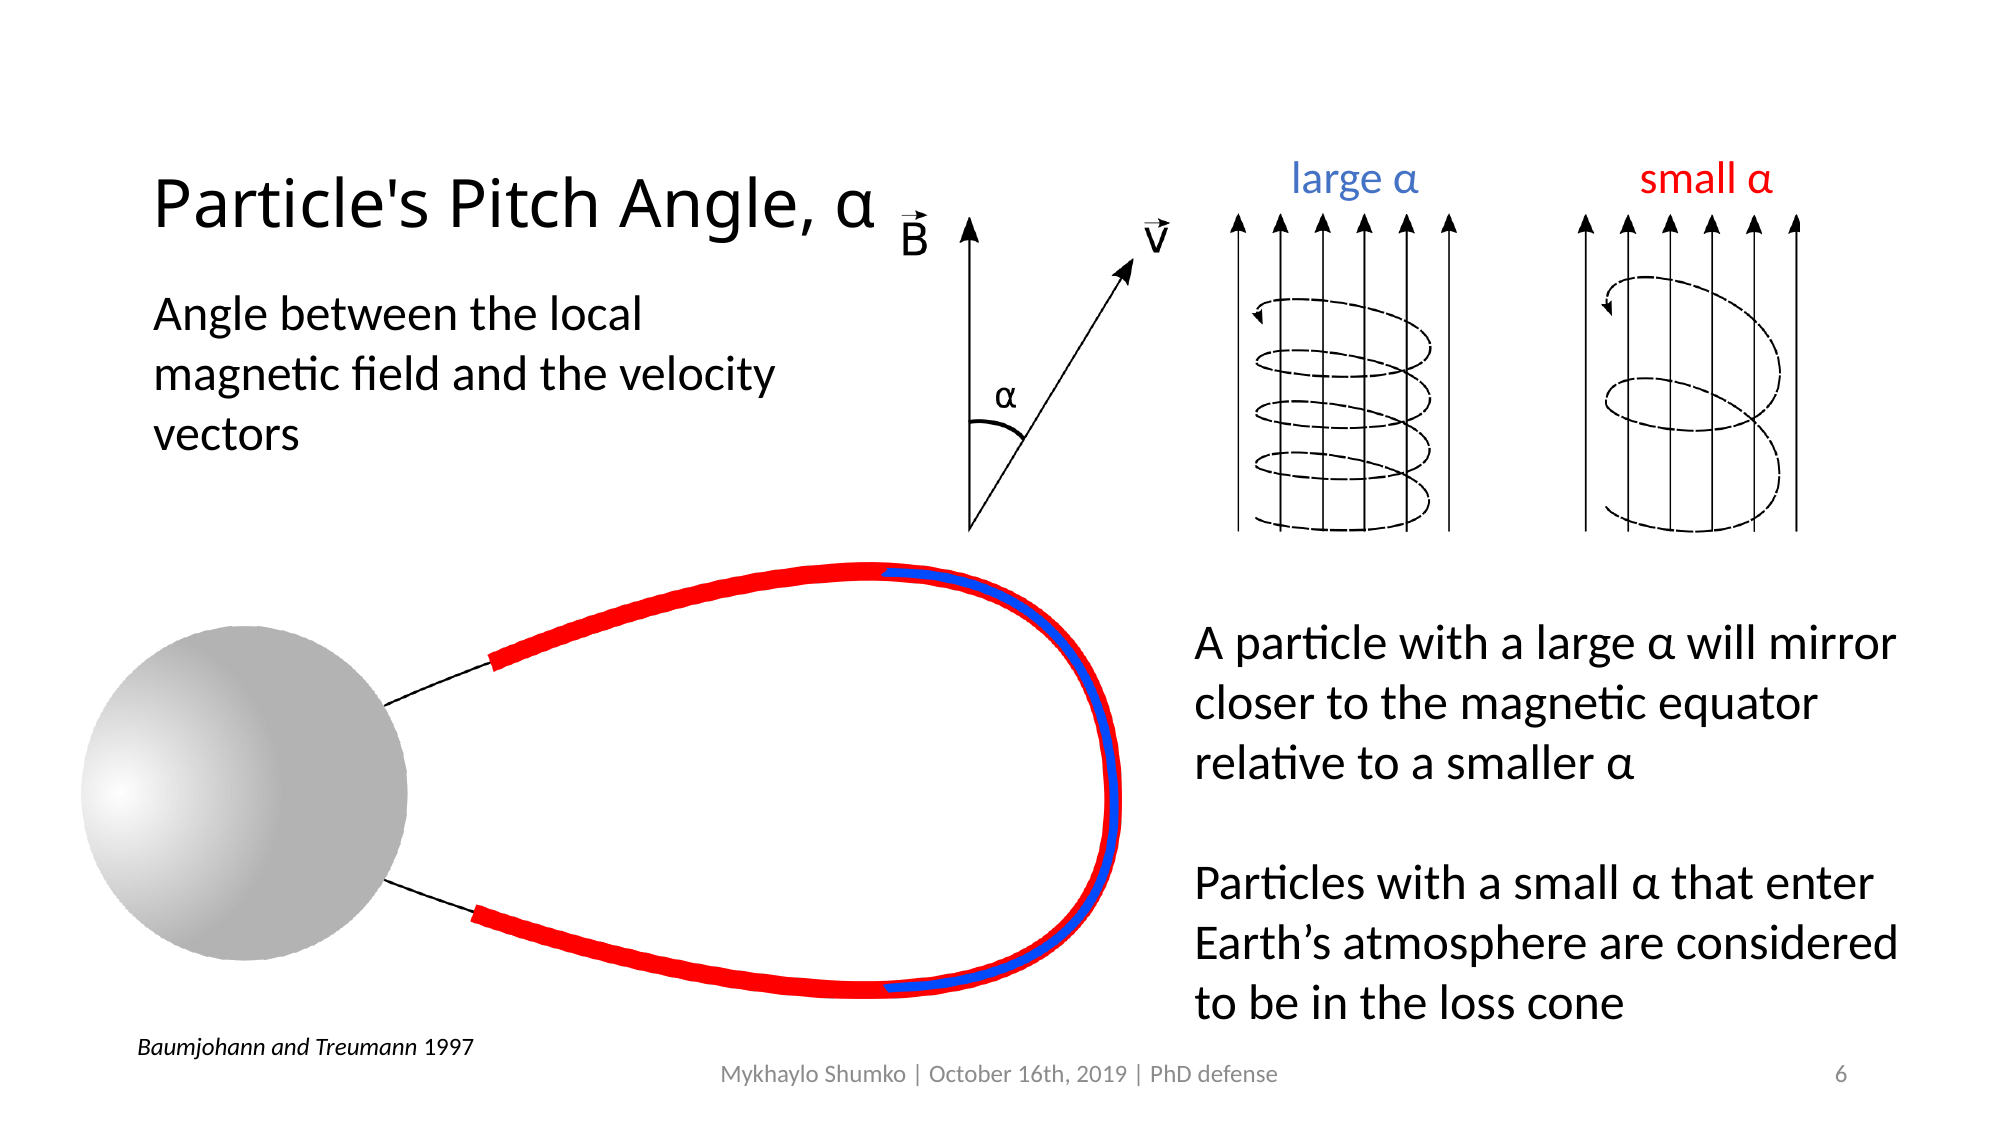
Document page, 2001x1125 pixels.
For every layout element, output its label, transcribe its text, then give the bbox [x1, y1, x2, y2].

text_box Baumjohann and Treumann 1997 [122, 1023, 526, 1069]
text_box large α [1246, 140, 1464, 210]
footer Mykhaylo Shumko | October 16th, 2019 | PhD defense [662, 1042, 1338, 1103]
picture [81, 562, 1122, 999]
title Particle's Pitch Angle, α [137, 75, 1663, 250]
text_box A particle with a large α will mirror closer to the magnetic equator relative to a smaller α Particles with a small α that enter Earth’s atmosphere are considered to be in the loss cone [1179, 601, 1937, 1037]
text_box Angle between the local magnetic field and the velocity vectors [138, 273, 802, 469]
text_box small α [1596, 140, 1816, 211]
slide_number 6 [1412, 1042, 1863, 1103]
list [900, 210, 1800, 534]
